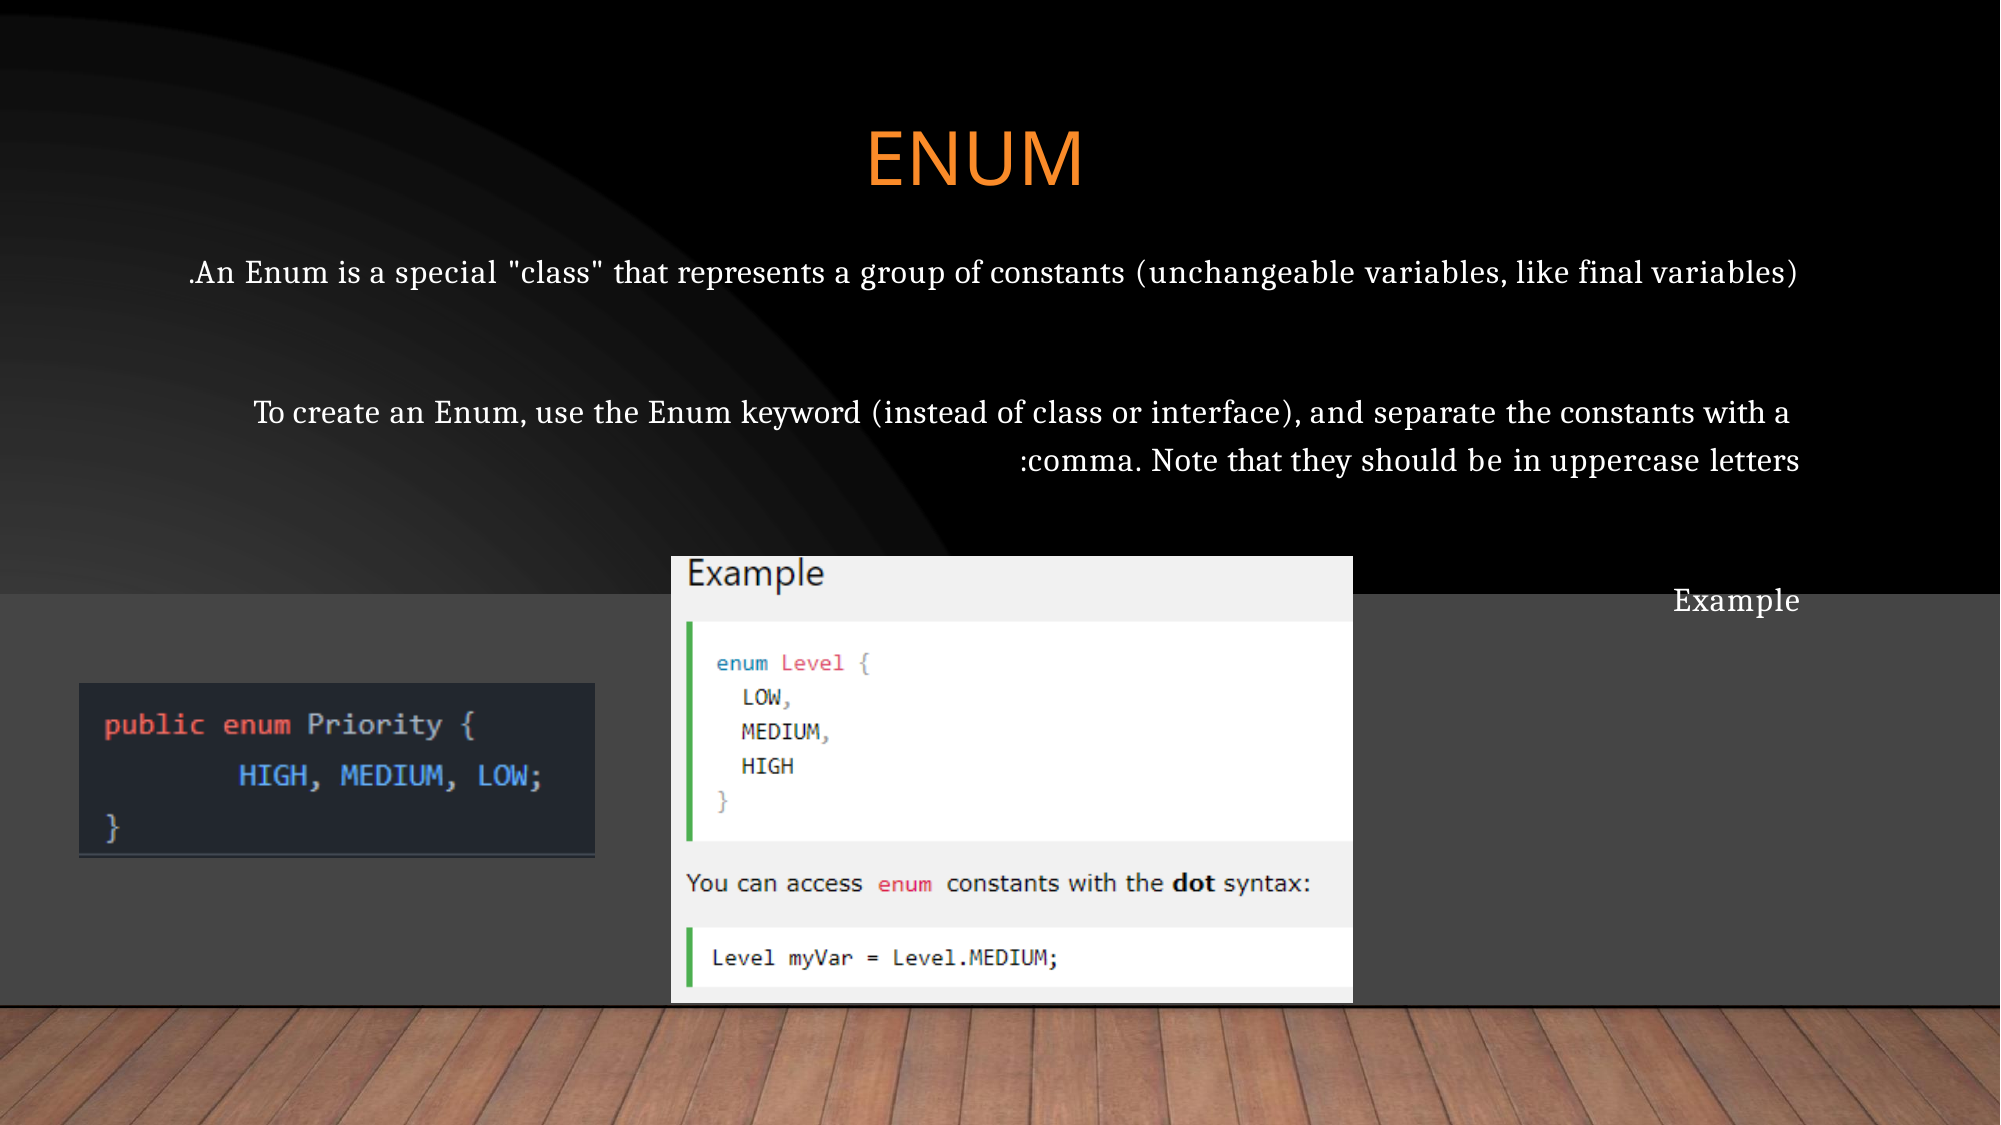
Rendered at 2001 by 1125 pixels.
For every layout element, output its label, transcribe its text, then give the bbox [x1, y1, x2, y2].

title ENUM [864, 107, 1150, 248]
text_box An Enum is a special "class" that represents a group of constants (unchangeable variables, like final variables). To create an Enum, use the Enum keyword (instead of class or interface), and separate the constants with a comma. Note that they should be in uppercase letters: Example [115, 248, 1803, 618]
picture [0, 0, 2000, 1006]
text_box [78, 556, 1353, 1003]
picture [0, 1008, 2000, 1125]
